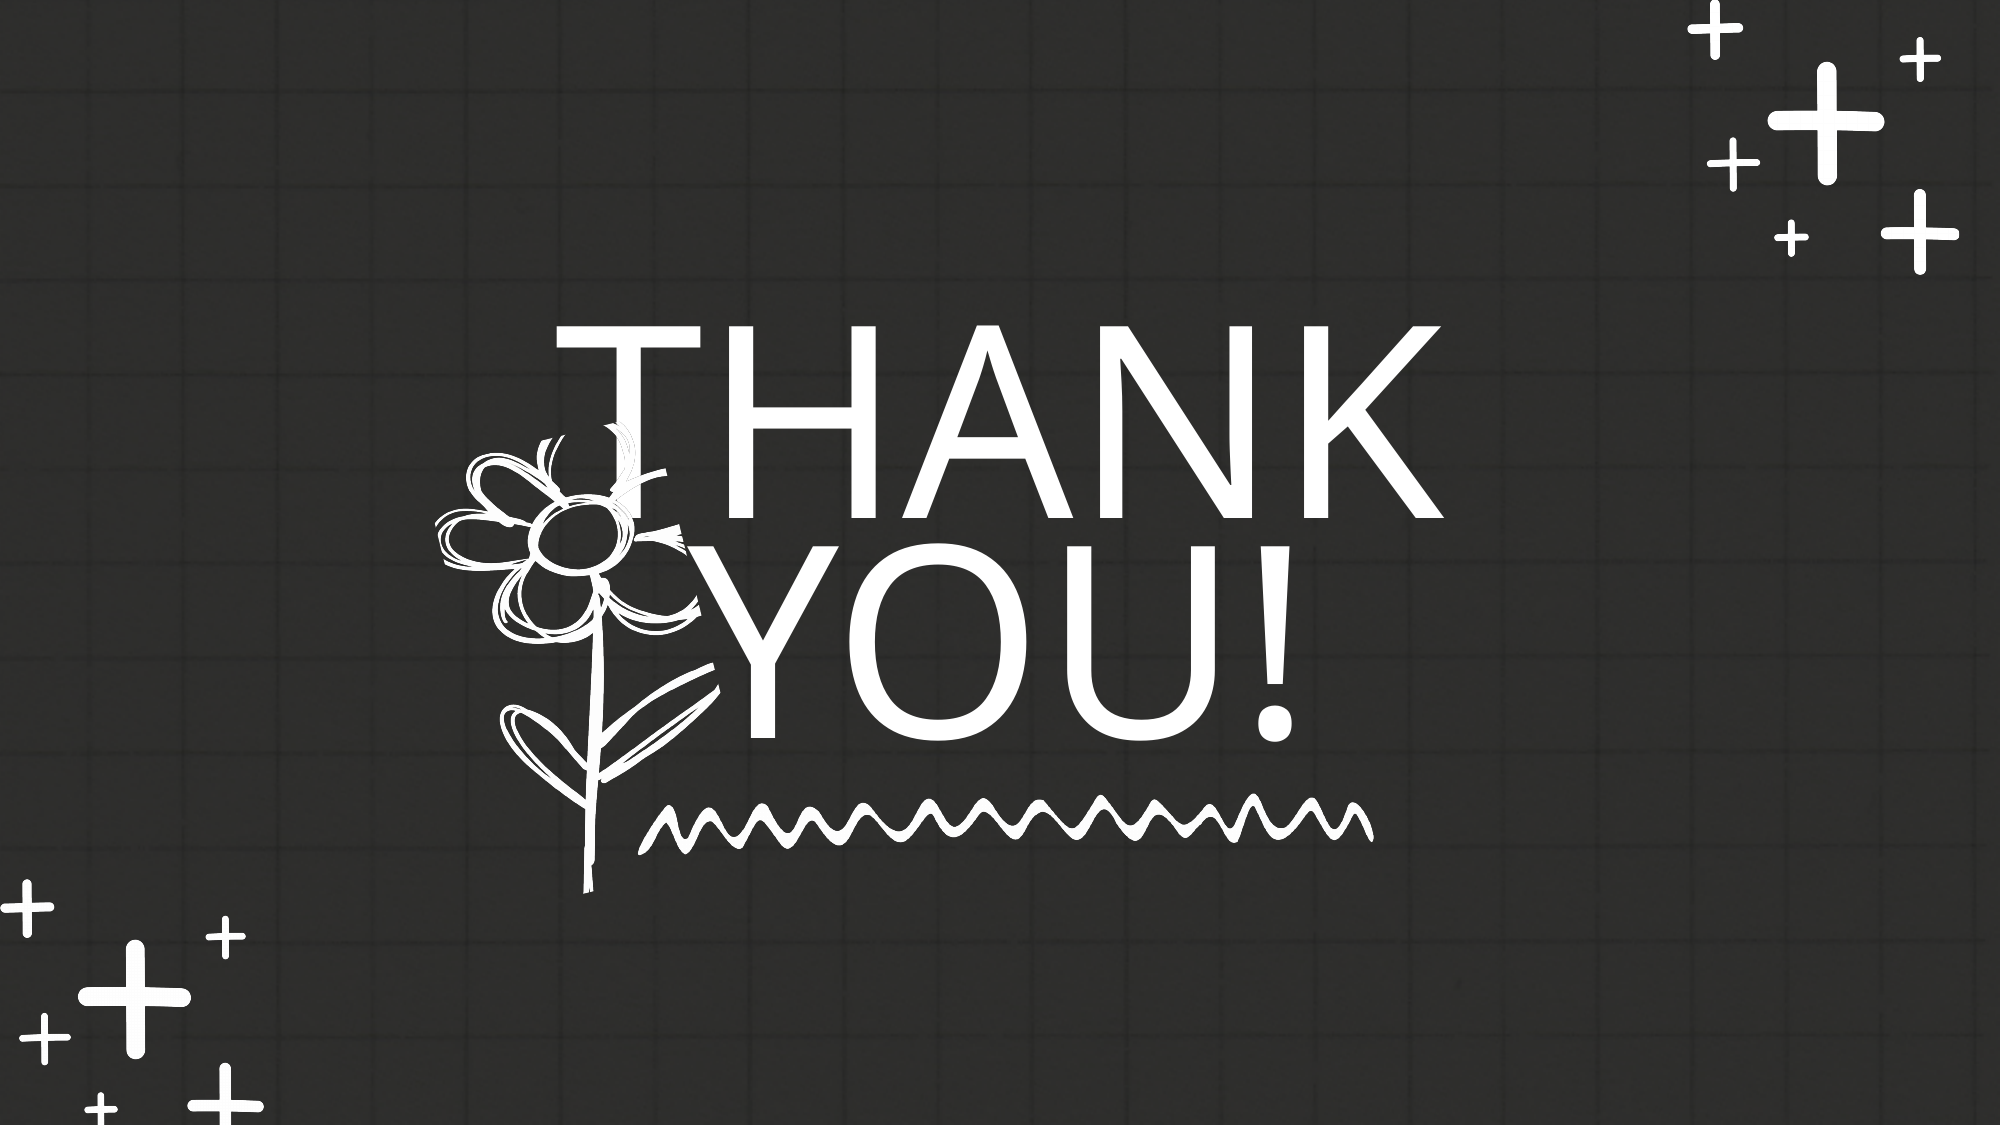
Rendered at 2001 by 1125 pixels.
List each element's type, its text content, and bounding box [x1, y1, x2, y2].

text_box [421, 413, 735, 908]
text_box [0, 0, 2000, 1125]
text_box [623, 752, 1377, 880]
text_box [1687, 0, 1960, 275]
text_box THANK YOU! [436, 351, 1564, 793]
text_box [0, 879, 264, 1125]
